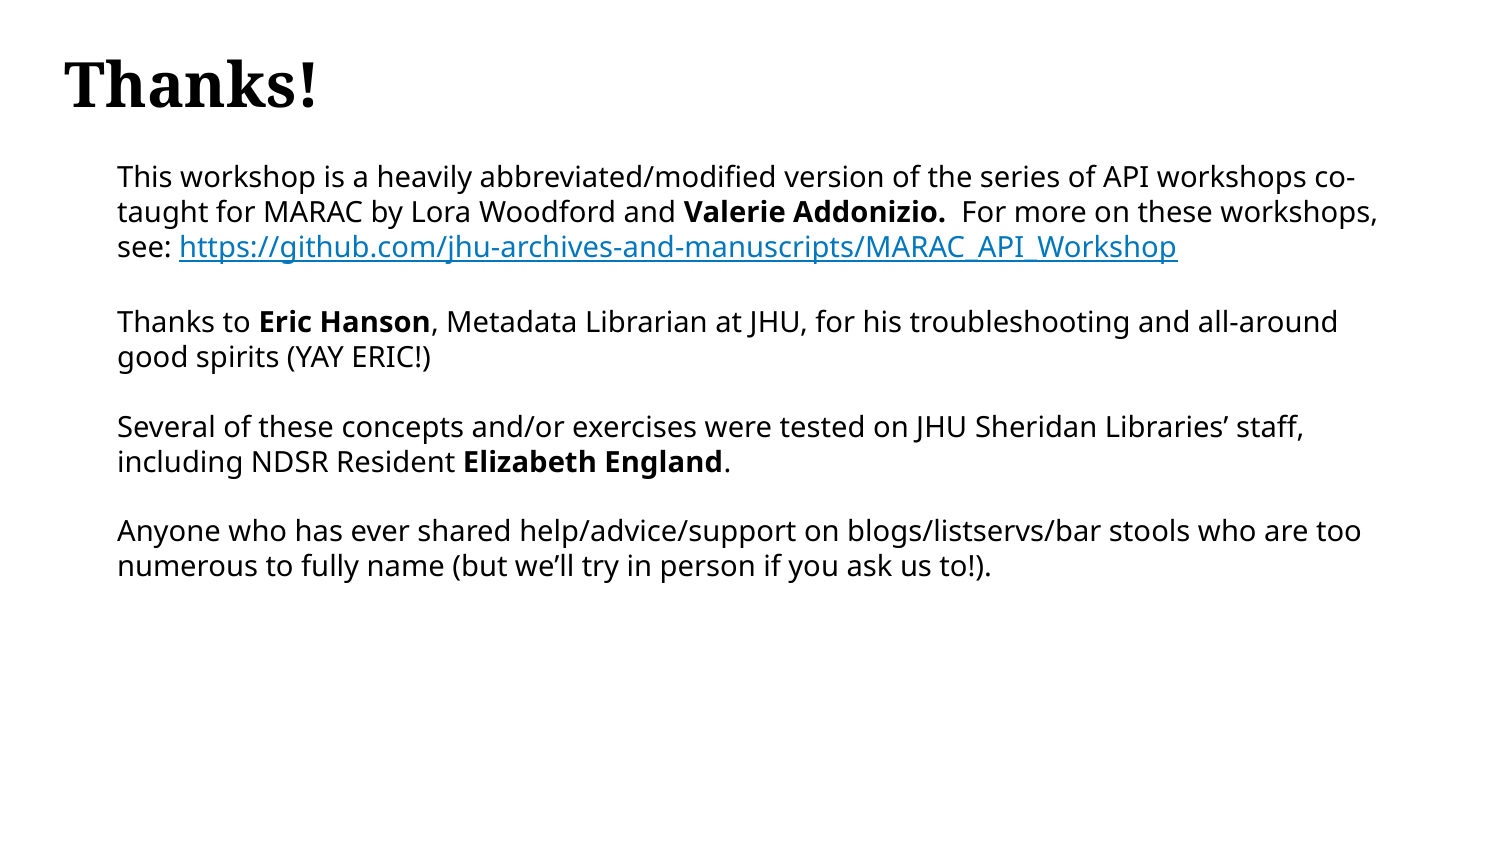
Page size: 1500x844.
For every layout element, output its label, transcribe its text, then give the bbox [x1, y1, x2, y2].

title Thanks! [49, 30, 1448, 135]
text_box This workshop is a heavily abbreviated/modified version of the series of API workshops co-taught for MARAC by Lora Woodford and Valerie Addonizio. For more on these workshops, see: https://github.com/jhu-archives-and-manuscripts/MARAC_API_Workshop Thanks to Eric Hanson, Metadata Librarian at JHU, for his troubleshooting and all-around good spirits (YAY ERIC!) Several of these concepts and/or exercises were tested on JHU Sheridan Libraries’ staff, including NDSR Resident Elizabeth England. Anyone who has ever shared help/advice/support on blogs/listservs/bar stools who are too numerous to fully name (but we’ll try in person if you ask us to!). [101, 143, 1399, 823]
